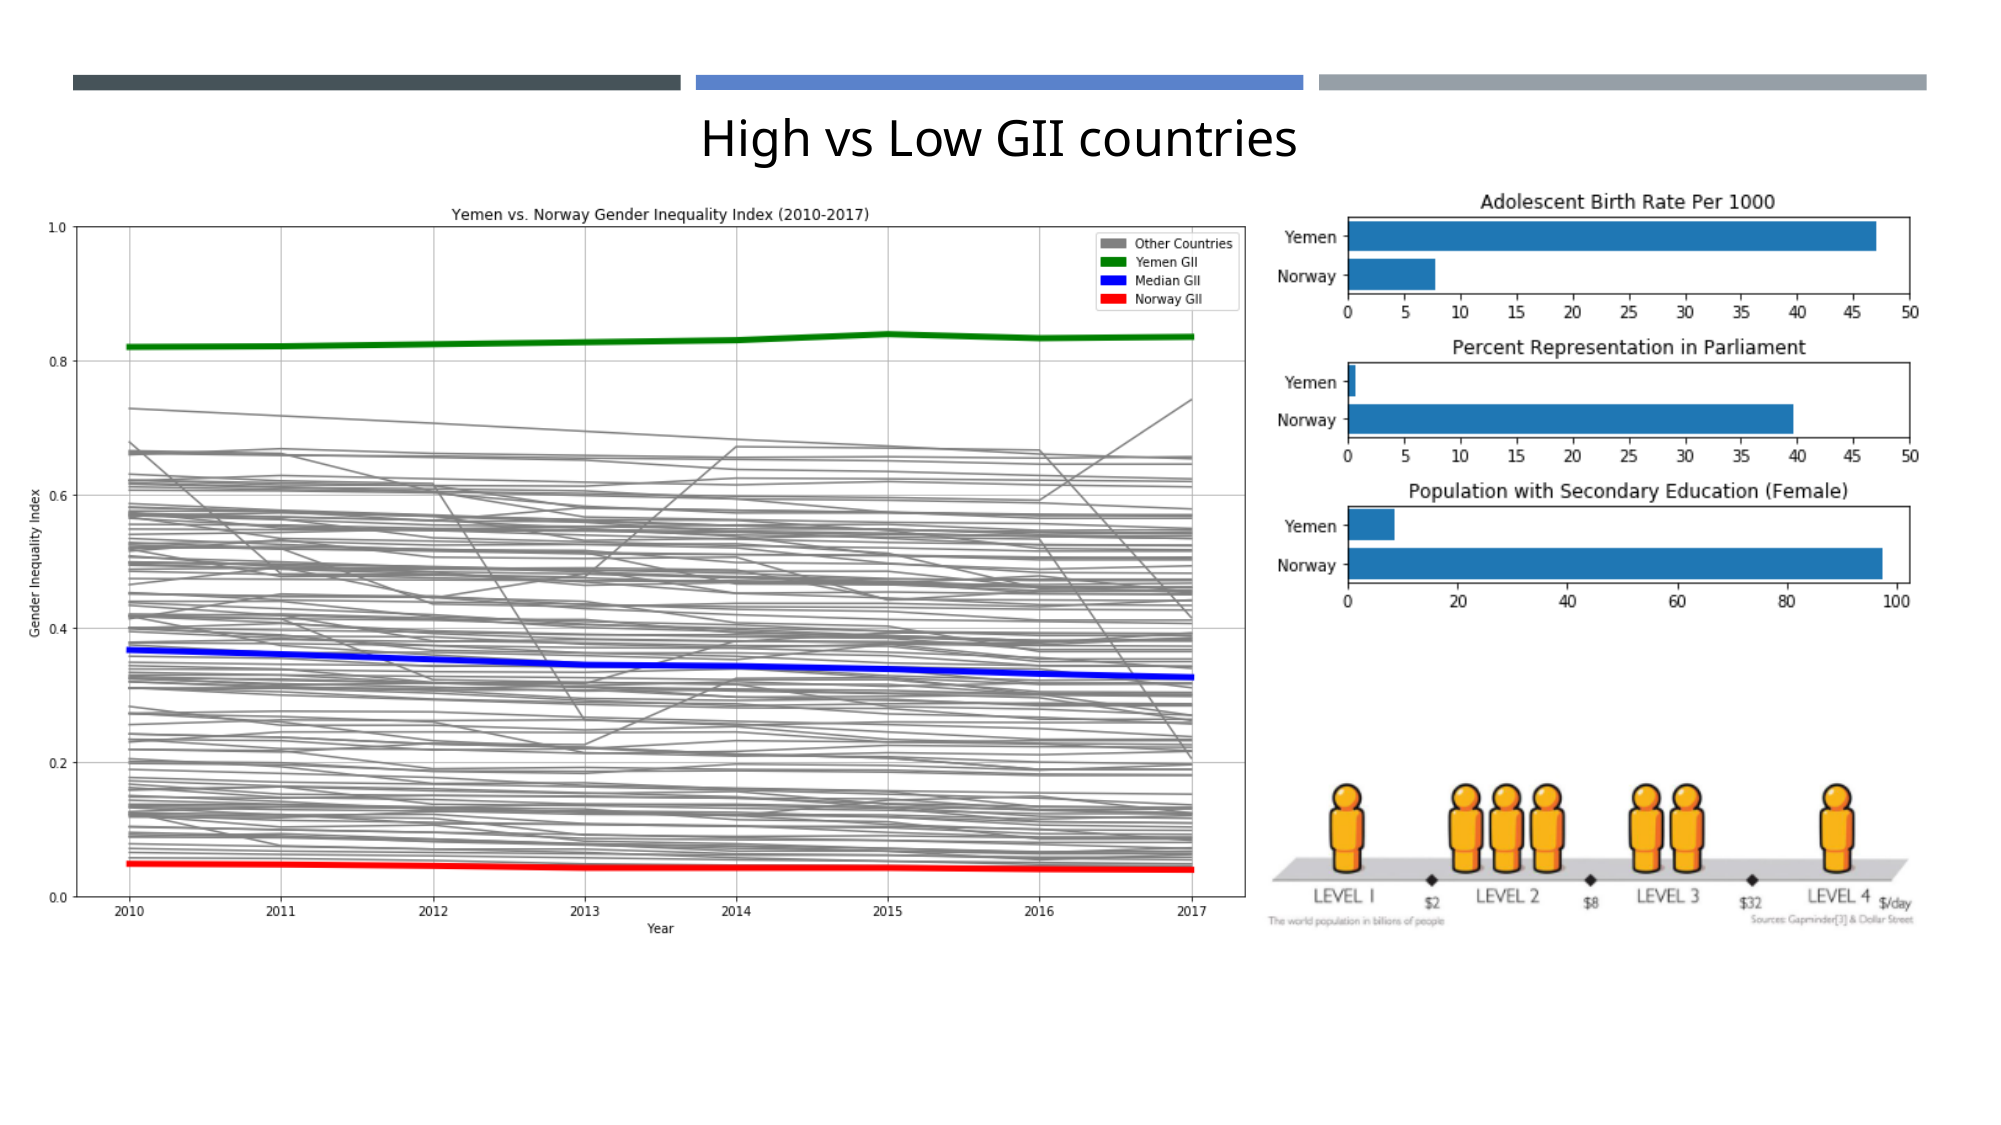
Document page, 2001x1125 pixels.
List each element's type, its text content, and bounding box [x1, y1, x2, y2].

text_box High vs Low GII countries [291, 91, 1709, 197]
picture [19, 175, 1941, 950]
